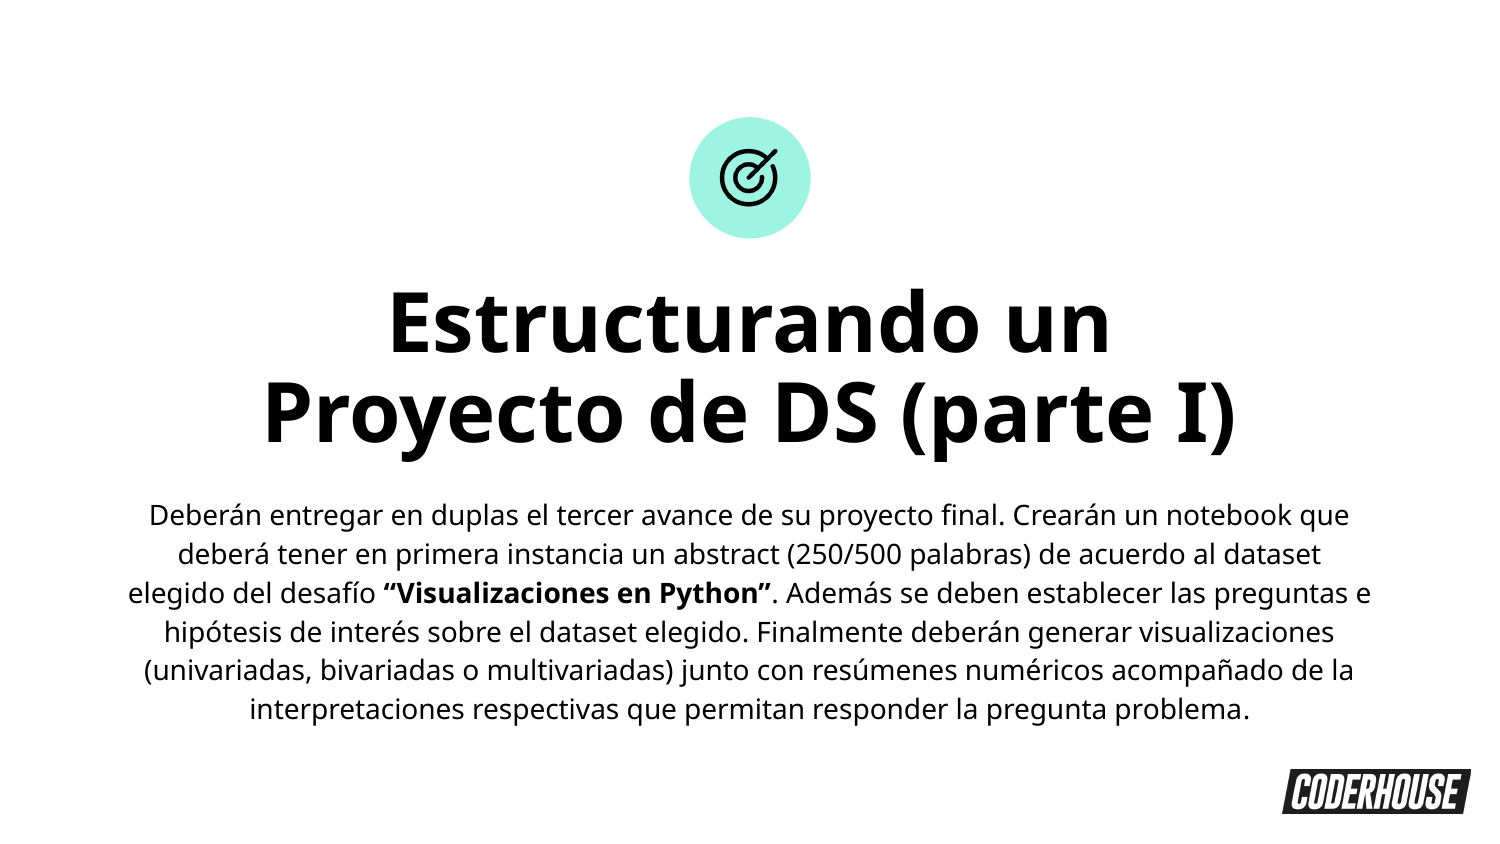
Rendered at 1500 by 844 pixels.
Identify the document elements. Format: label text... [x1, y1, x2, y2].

text_box Estructurando un Proyecto de DS (parte I) [239, 265, 1261, 476]
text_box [689, 116, 811, 239]
picture [1281, 769, 1471, 814]
text_box Deberán entregar en duplas el tercer avance de su proyecto final. Crearán un notebook que deberá tener en primera instancia un abstract (250/500 palabras) de acuerdo al dataset elegido del desafío “Visualizaciones en Python”. Además se deben establecer las preguntas e hipótesis de interés sobre el dataset elegido. Finalmente deberán generar visualizaciones (univariadas, bivariadas o multivariadas) junto con resúmenes numéricos acompañado de la interpretaciones respectivas que permitan responder la pregunta problema. [110, 477, 1390, 741]
